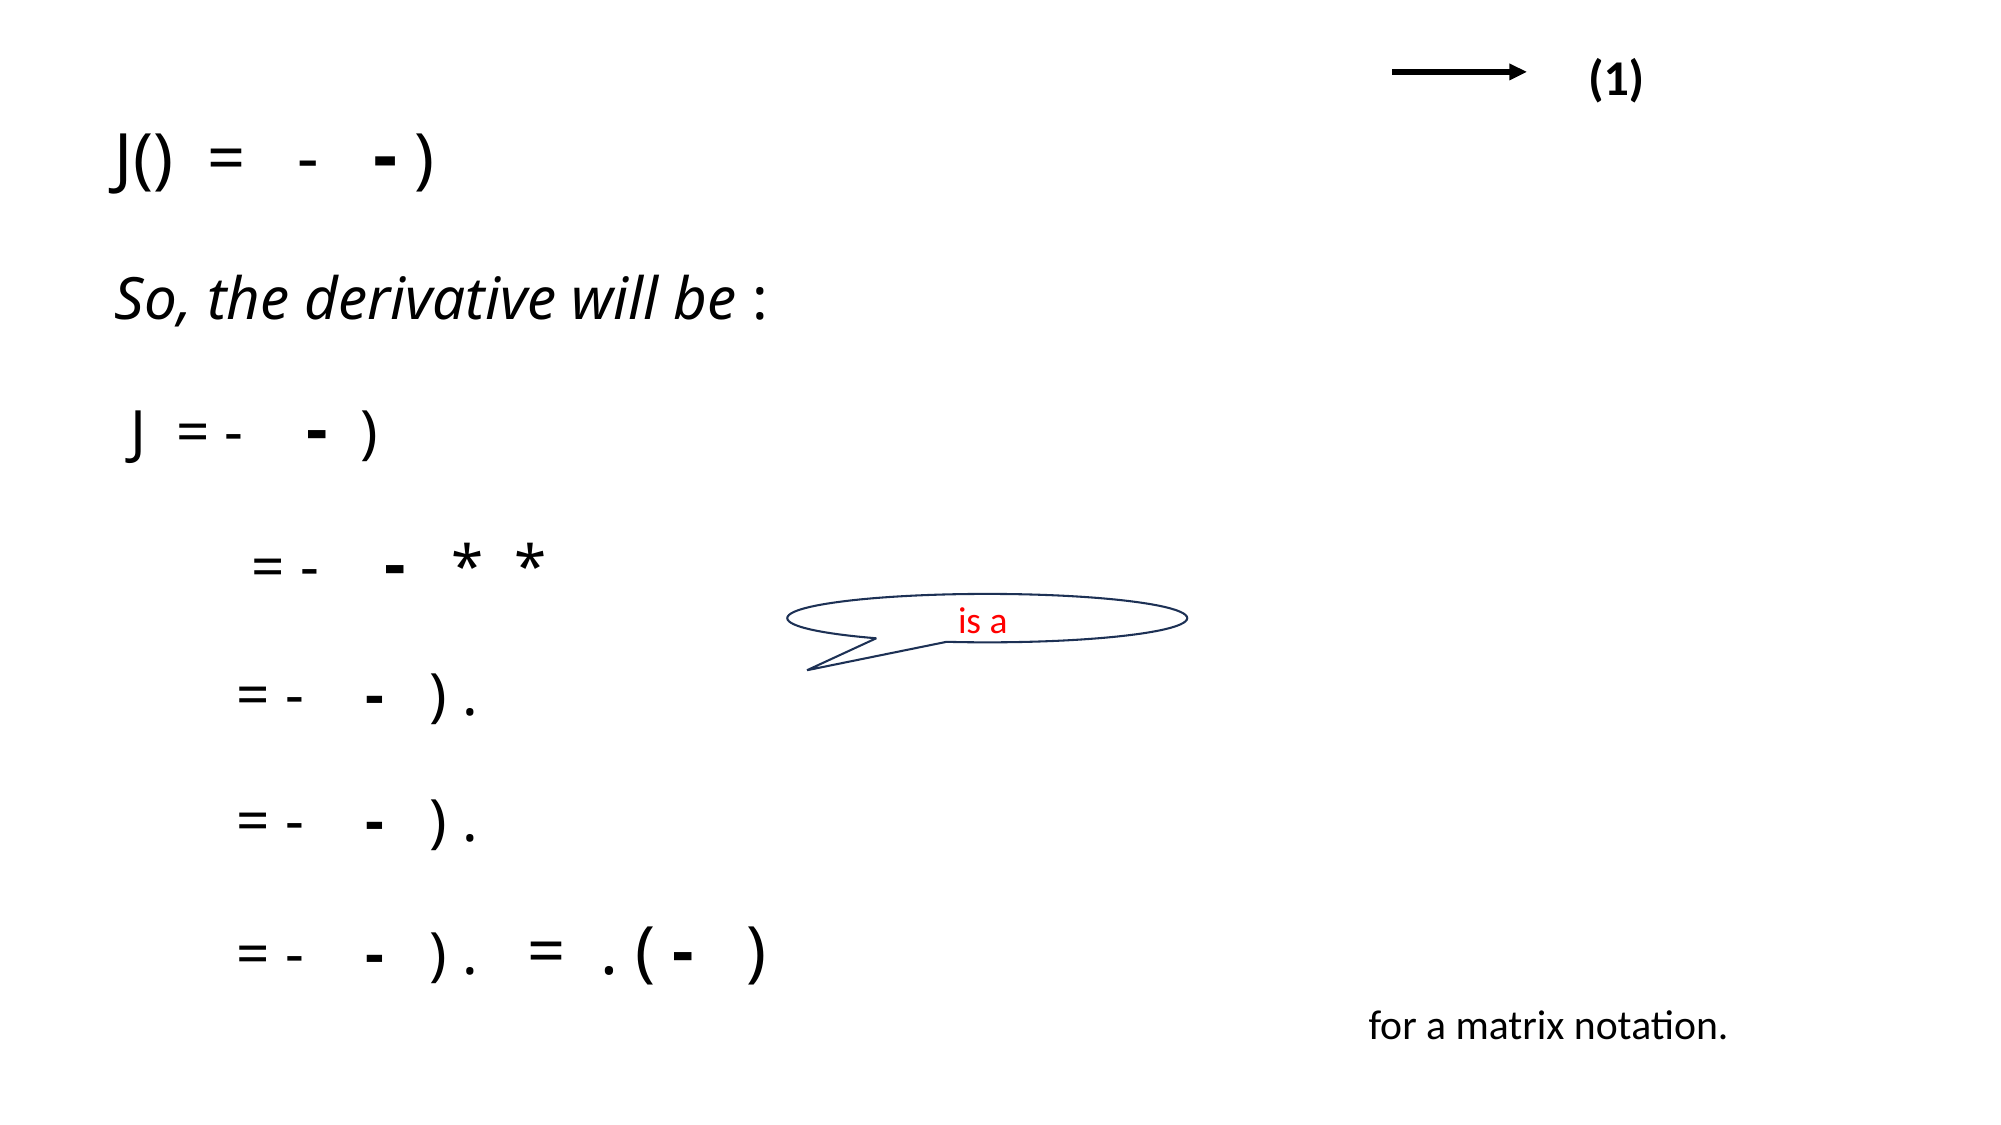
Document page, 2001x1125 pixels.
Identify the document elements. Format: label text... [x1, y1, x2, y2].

text_box for a matrix notation. [1353, 990, 1754, 1056]
text_box (1) [1573, 38, 1680, 114]
